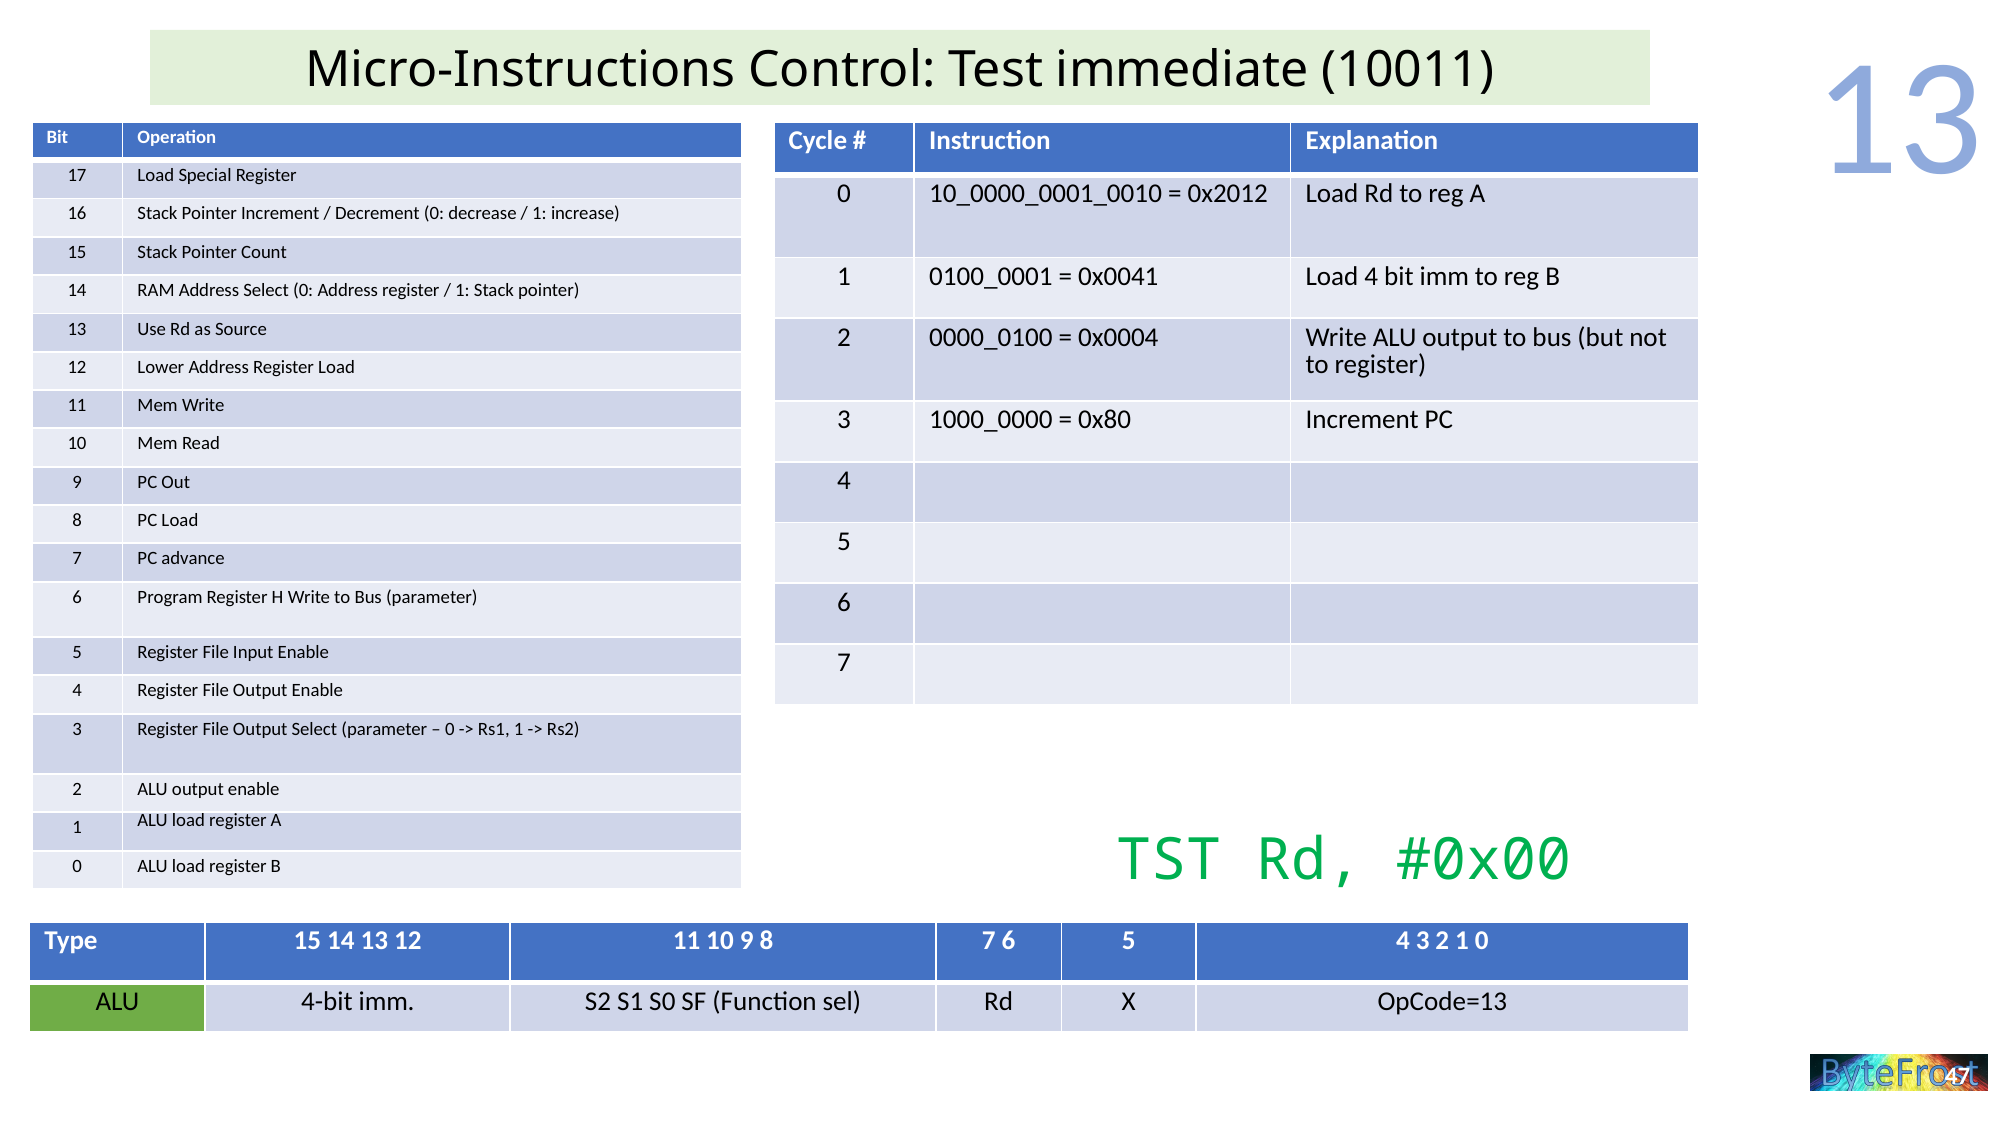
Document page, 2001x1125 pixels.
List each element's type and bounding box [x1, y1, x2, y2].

table_cell [1197, 985, 1688, 1031]
table_cell [33, 429, 122, 466]
table_cell [511, 985, 935, 1031]
table_cell [123, 238, 741, 274]
table_cell [123, 583, 741, 636]
table_cell [775, 178, 913, 257]
table_cell [915, 178, 1290, 257]
table_cell [33, 852, 122, 888]
table_cell [33, 276, 122, 313]
table_header [1197, 923, 1688, 980]
table_header [33, 123, 122, 157]
table_cell [33, 468, 122, 504]
table_cell [1291, 258, 1698, 317]
table_cell [1291, 645, 1698, 704]
table_header [915, 123, 1290, 172]
table_header [511, 923, 935, 980]
table_cell [915, 463, 1290, 522]
table_cell [33, 238, 122, 274]
table_cell [206, 985, 509, 1031]
table_cell [123, 391, 741, 427]
table_header [1062, 923, 1195, 980]
table_cell [123, 276, 741, 313]
table_cell [123, 429, 741, 466]
table_header [1291, 123, 1698, 172]
table_cell [775, 258, 913, 317]
table_cell [123, 163, 741, 198]
text_box [1066, 813, 1587, 899]
picture [1810, 1054, 1988, 1091]
table_header [123, 123, 741, 157]
table_header [775, 123, 913, 172]
table_cell [1291, 402, 1698, 461]
table_cell [123, 314, 741, 351]
table_cell [33, 813, 122, 850]
table_cell [30, 985, 204, 1031]
table_cell [123, 468, 741, 504]
table_cell [123, 506, 741, 542]
table_cell [33, 583, 122, 636]
table_cell [775, 402, 913, 461]
table_cell [1291, 463, 1698, 522]
table_header [937, 923, 1061, 980]
table_cell [915, 258, 1290, 317]
table_cell [123, 199, 741, 236]
table_cell [1291, 319, 1698, 400]
table_cell [1291, 523, 1698, 582]
table_cell [1291, 178, 1698, 257]
table_cell [33, 199, 122, 236]
table_cell [123, 544, 741, 581]
title [150, 29, 1650, 105]
table_cell [33, 676, 122, 713]
table_cell [915, 402, 1290, 461]
table_cell [775, 584, 913, 643]
table_cell [915, 584, 1290, 643]
table_cell [915, 645, 1290, 704]
table_cell [123, 813, 741, 850]
text_box [1799, 0, 1999, 215]
text_box [1535, 1044, 1986, 1105]
table_cell [33, 775, 122, 811]
table_cell [33, 544, 122, 581]
table_cell [123, 775, 741, 811]
table_cell [123, 715, 741, 773]
table_cell [123, 353, 741, 389]
table_header [30, 923, 204, 980]
table_cell [33, 638, 122, 674]
table_cell [1062, 985, 1195, 1031]
table_cell [775, 523, 913, 582]
table_cell [1291, 584, 1698, 643]
table_cell [775, 319, 913, 400]
table_cell [123, 676, 741, 713]
table_cell [33, 163, 122, 198]
table_cell [123, 852, 741, 888]
table_cell [775, 645, 913, 704]
table_cell [33, 715, 122, 773]
table_cell [915, 319, 1290, 400]
table_cell [33, 506, 122, 542]
table_cell [33, 314, 122, 351]
table_cell [33, 391, 122, 427]
table_header [206, 923, 509, 980]
table_cell [937, 985, 1061, 1031]
table_cell [915, 523, 1290, 582]
table_cell [123, 638, 741, 674]
table_cell [33, 353, 122, 389]
table_cell [775, 463, 913, 522]
